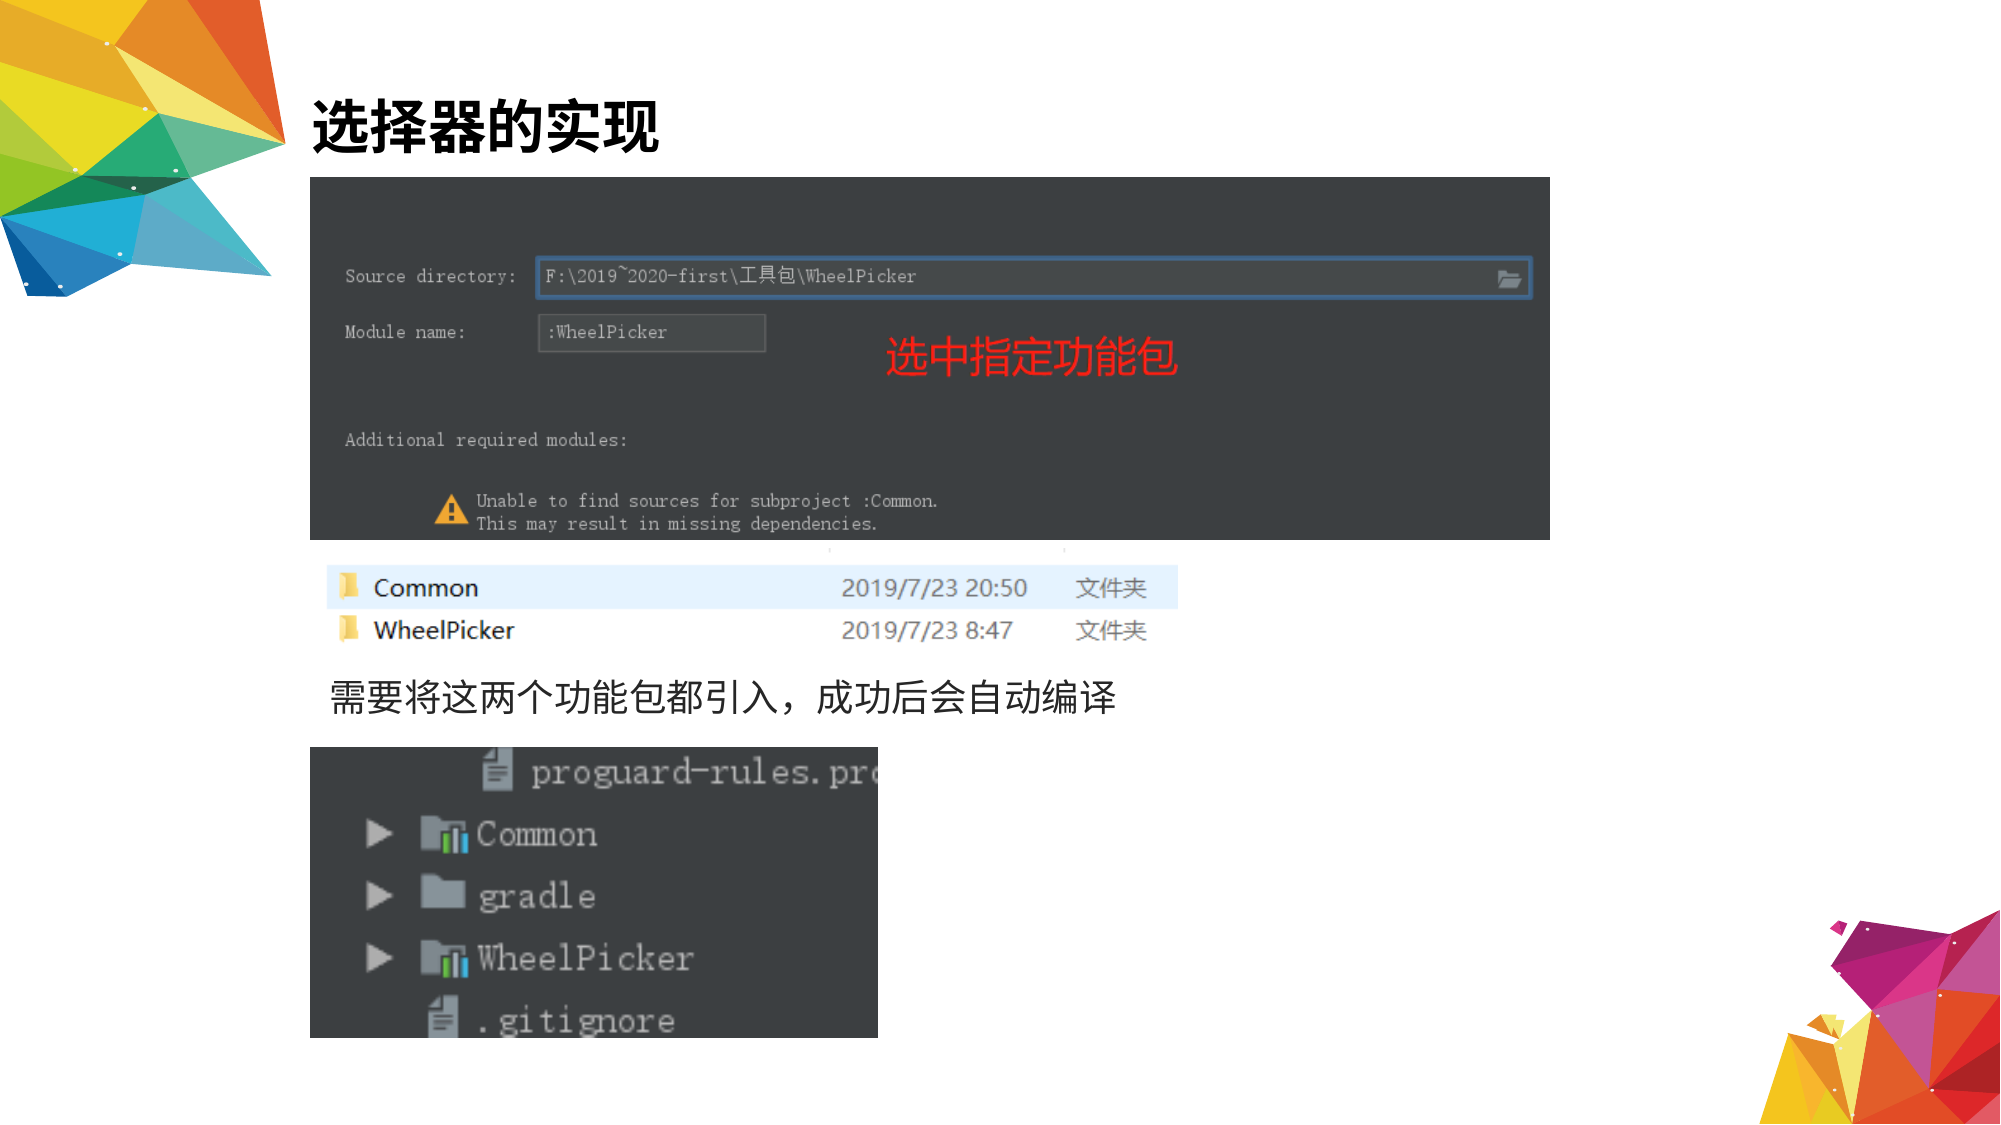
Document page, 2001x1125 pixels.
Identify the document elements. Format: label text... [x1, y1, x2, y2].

text_box 需要将这两个功能包都引入，成功后会自动编译 [314, 666, 1132, 727]
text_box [1772, 896, 1987, 1125]
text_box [0, 5, 292, 292]
picture [310, 177, 1550, 540]
picture [309, 747, 878, 1038]
text_box 选择器的实现 [297, 83, 1024, 168]
picture [309, 548, 1178, 658]
